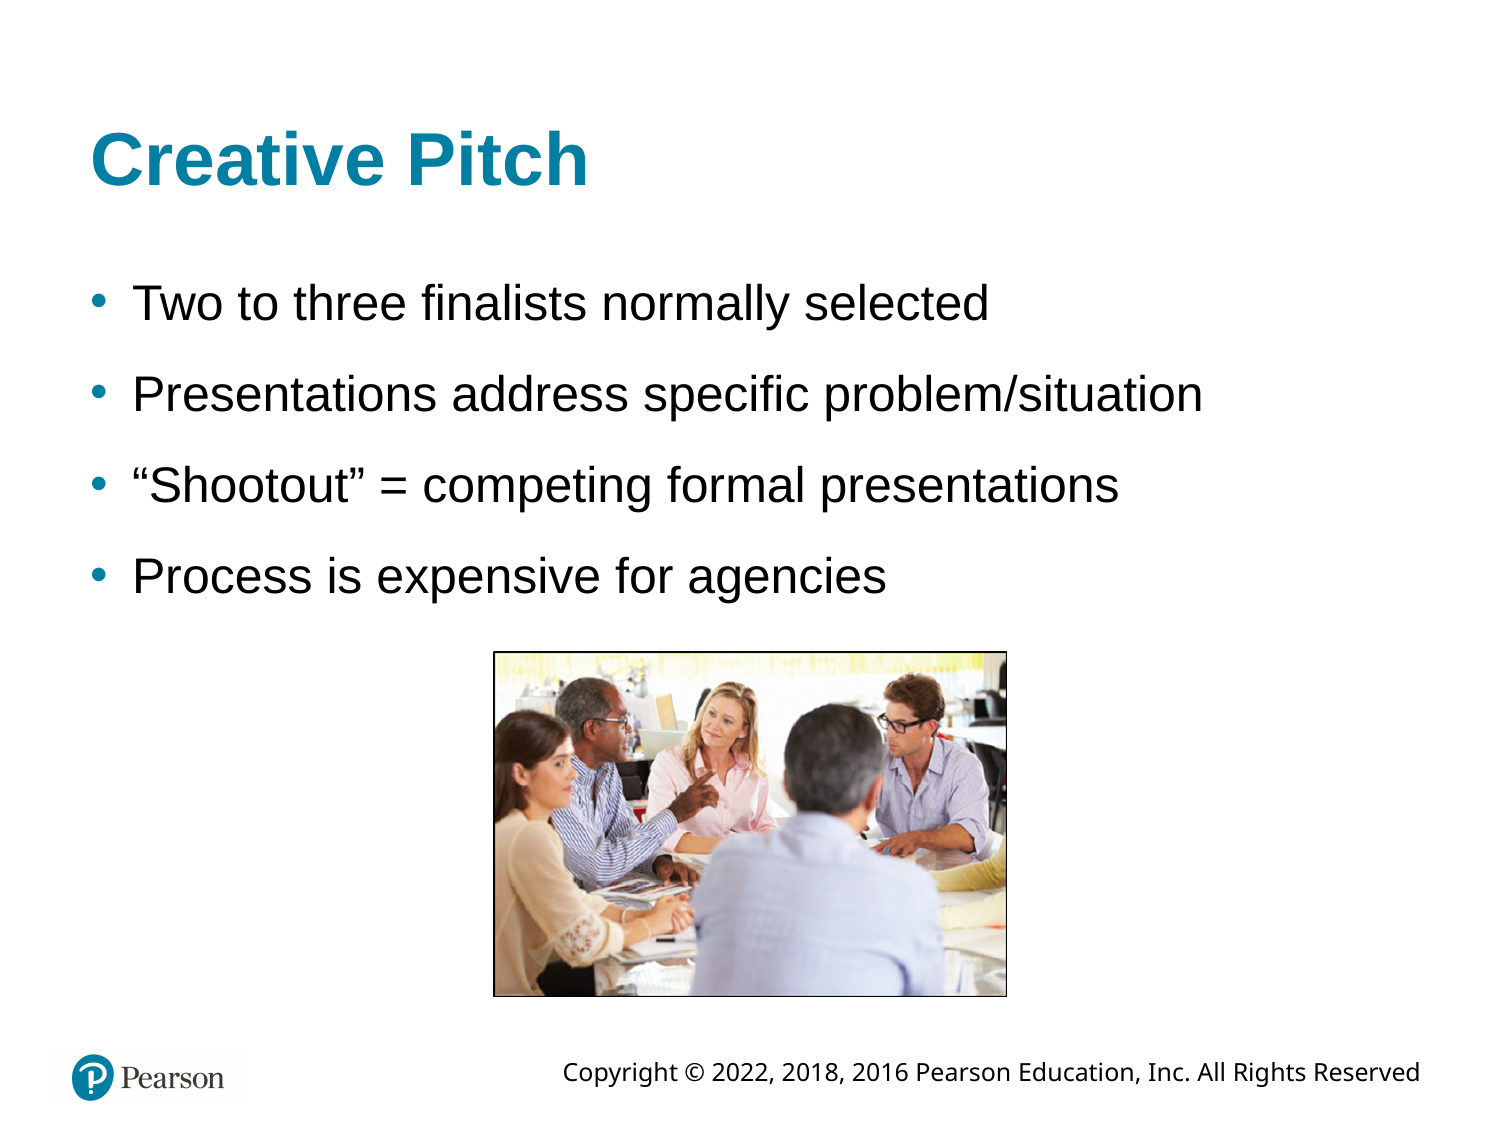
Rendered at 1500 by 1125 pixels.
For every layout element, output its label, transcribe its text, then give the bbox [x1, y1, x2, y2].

list Two to three finalists normally selected Presentations address specific problem/situation “Shootout” = competing formal presentations Process is expensive for agencies [75, 255, 1425, 628]
title Creative Pitch [75, 35, 1425, 216]
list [492, 651, 1007, 998]
picture [51, 1053, 245, 1102]
